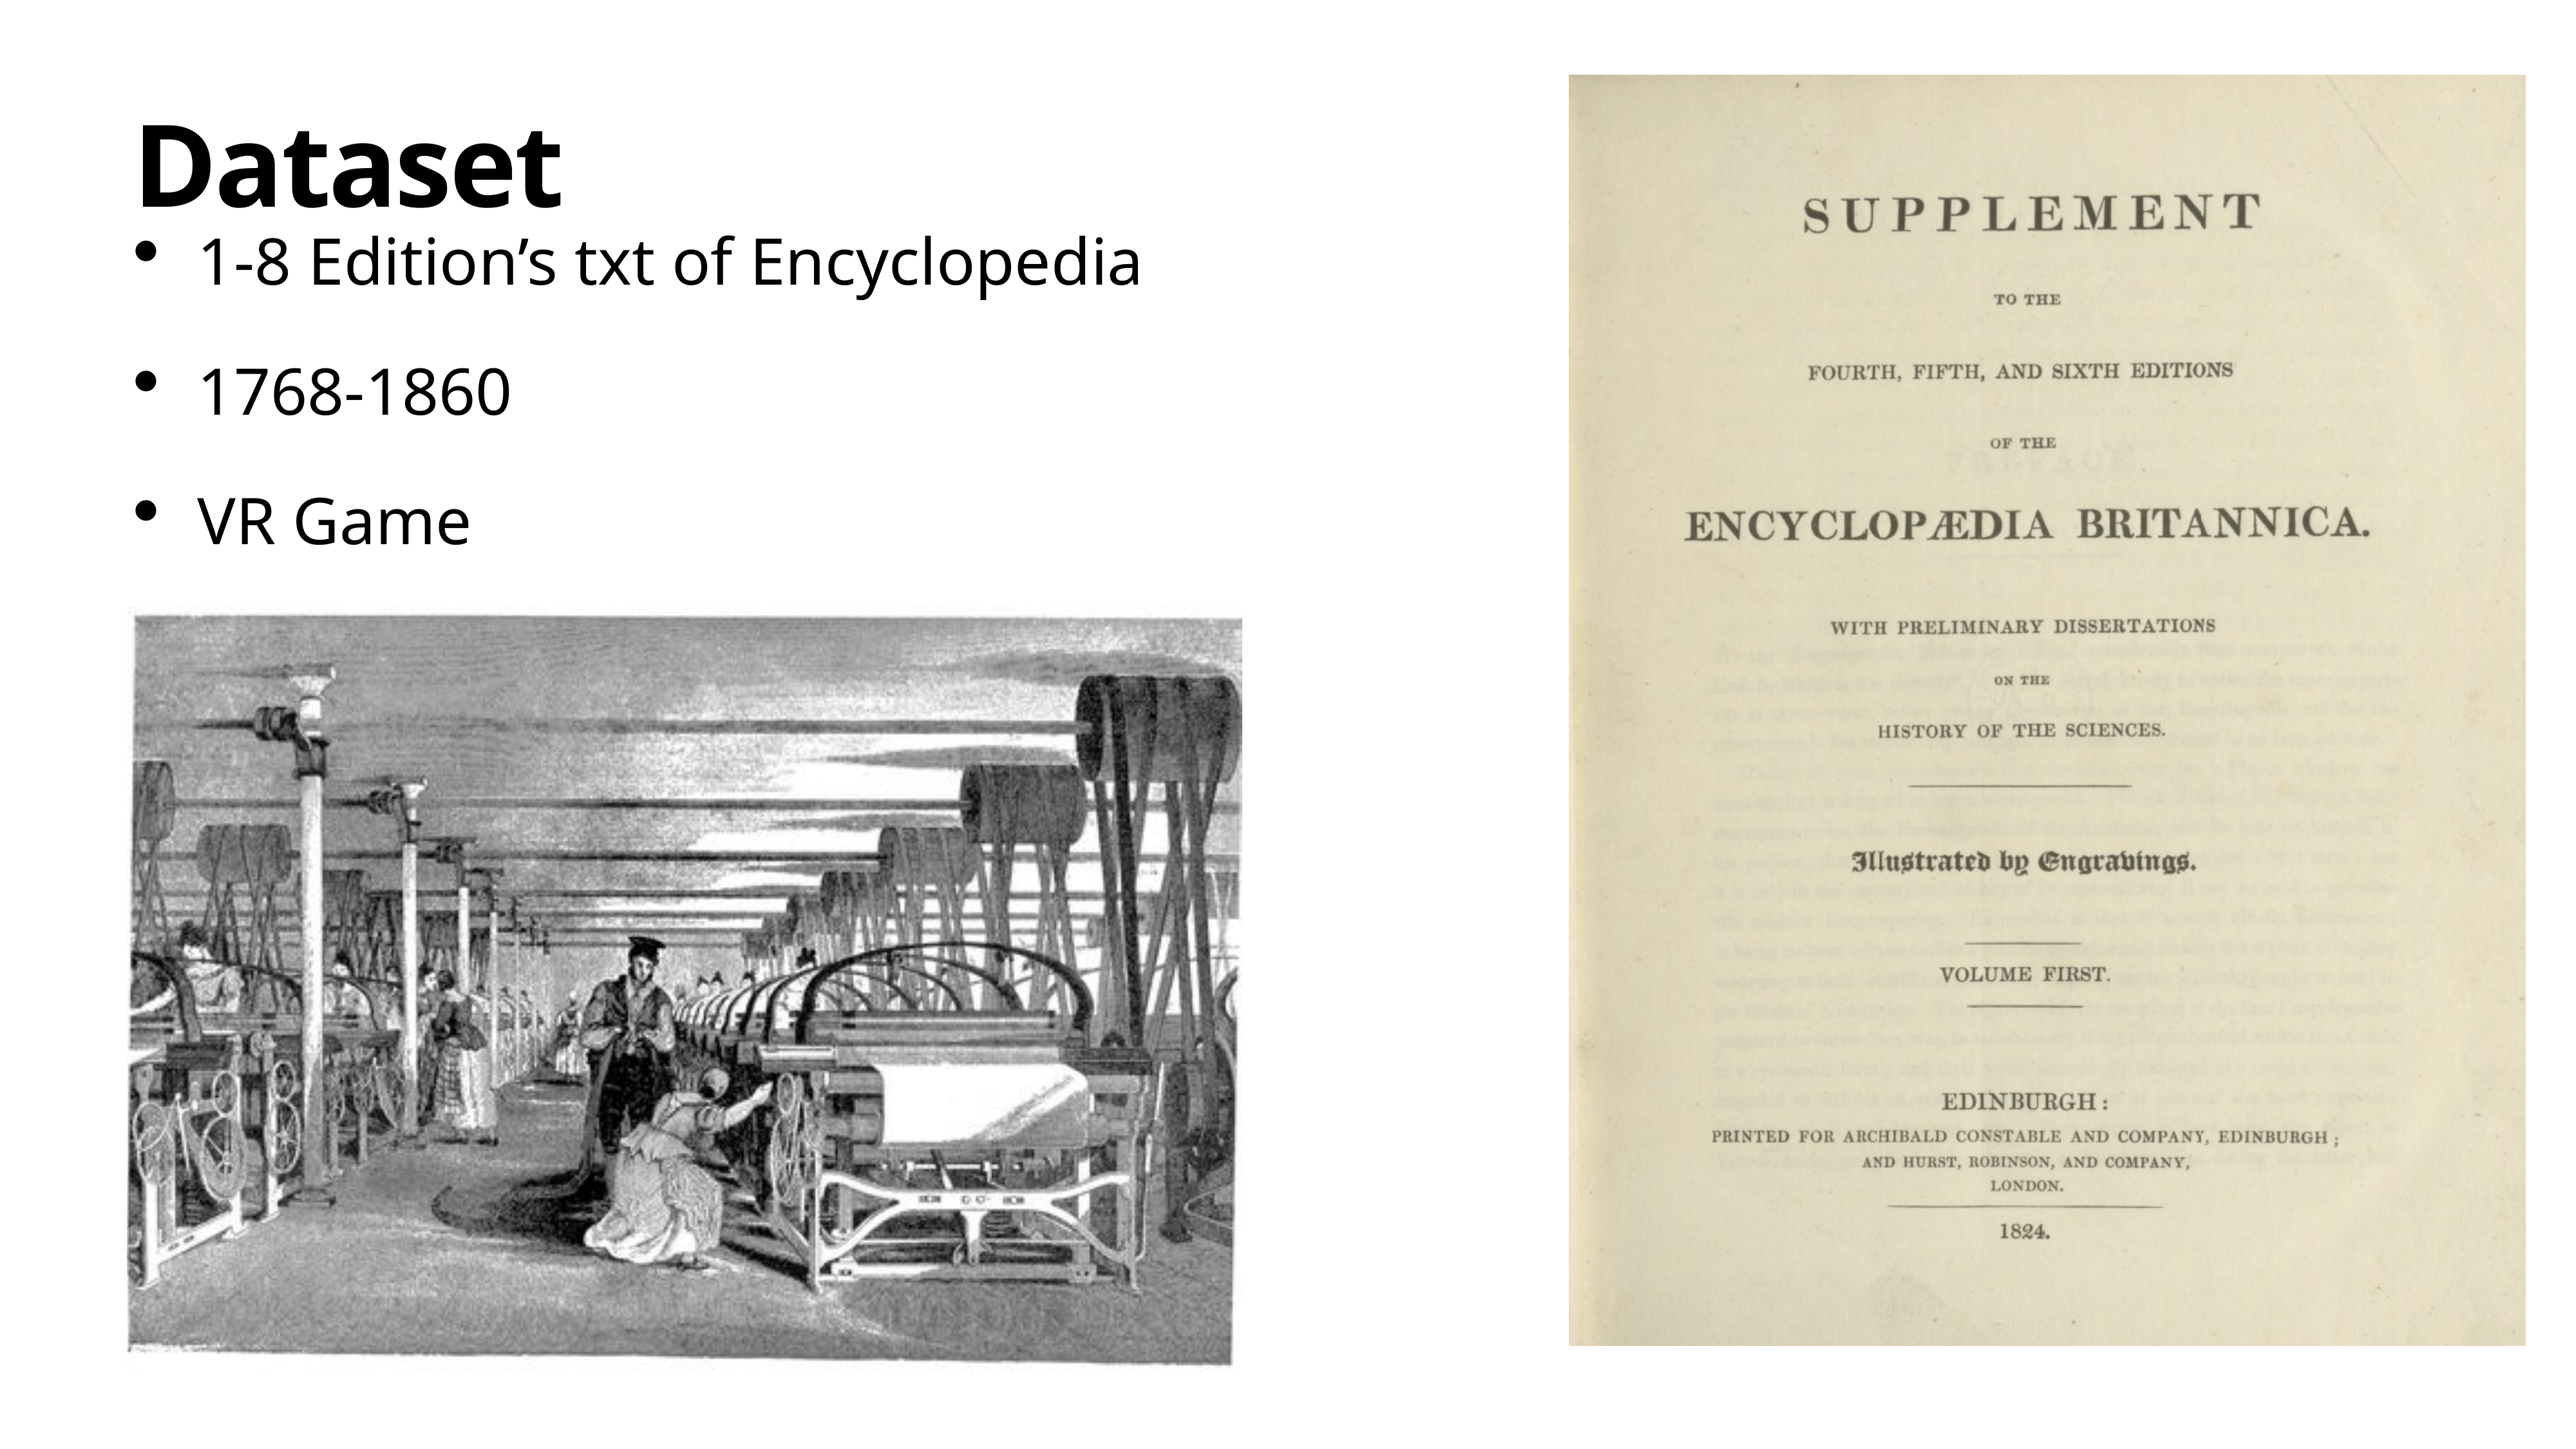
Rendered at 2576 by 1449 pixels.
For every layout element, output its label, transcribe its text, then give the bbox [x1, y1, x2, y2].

title Dataset [127, 113, 1568, 223]
picture [1568, 75, 2526, 1347]
list 1-8 Edition’s txt of Encyclopedia 1768-1860 VR Game [127, 223, 1568, 592]
picture [127, 605, 1242, 1376]
